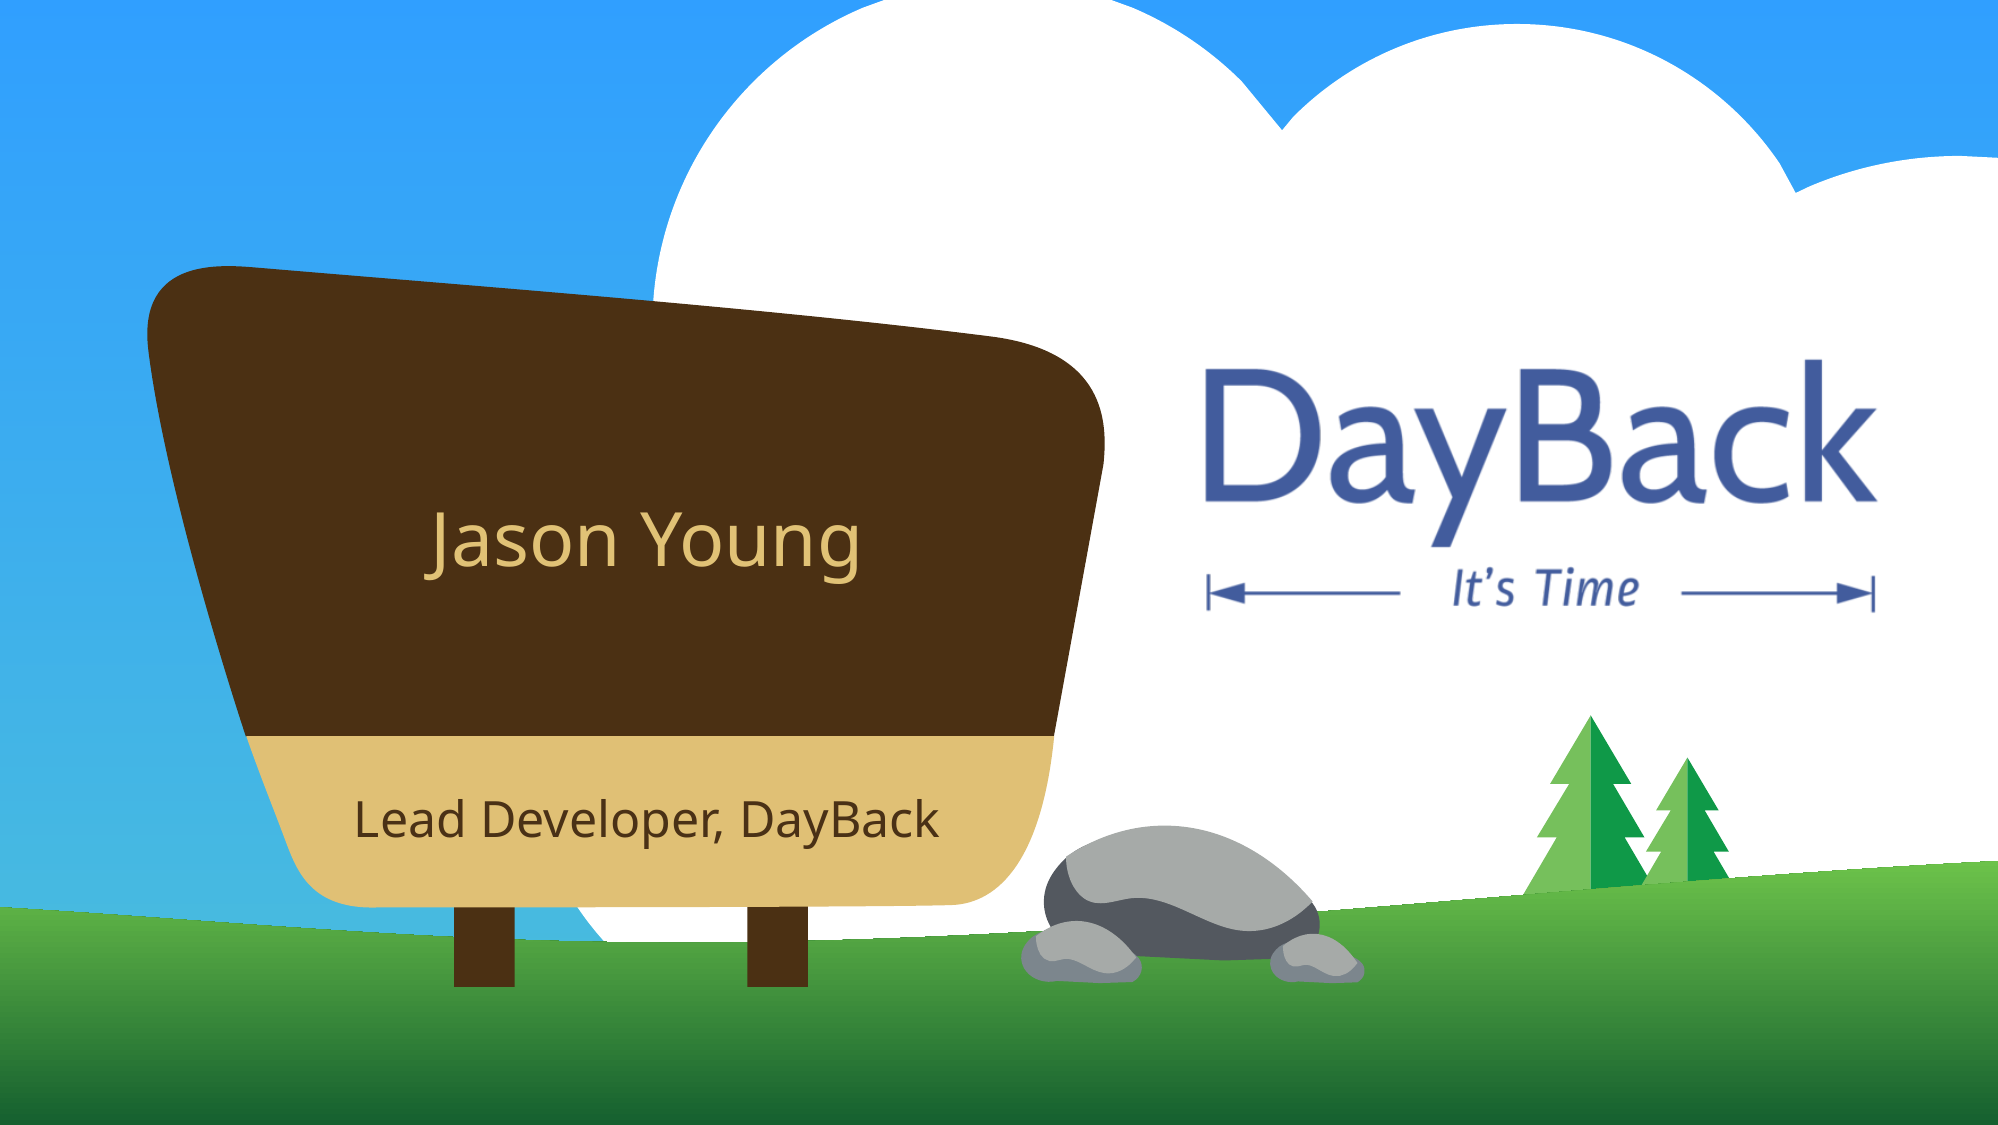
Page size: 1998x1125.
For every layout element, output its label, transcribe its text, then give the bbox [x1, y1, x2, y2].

title Jason Young [239, 335, 1055, 738]
picture [1126, 252, 1942, 708]
list Lead Developer, DayBack [283, 741, 1011, 895]
